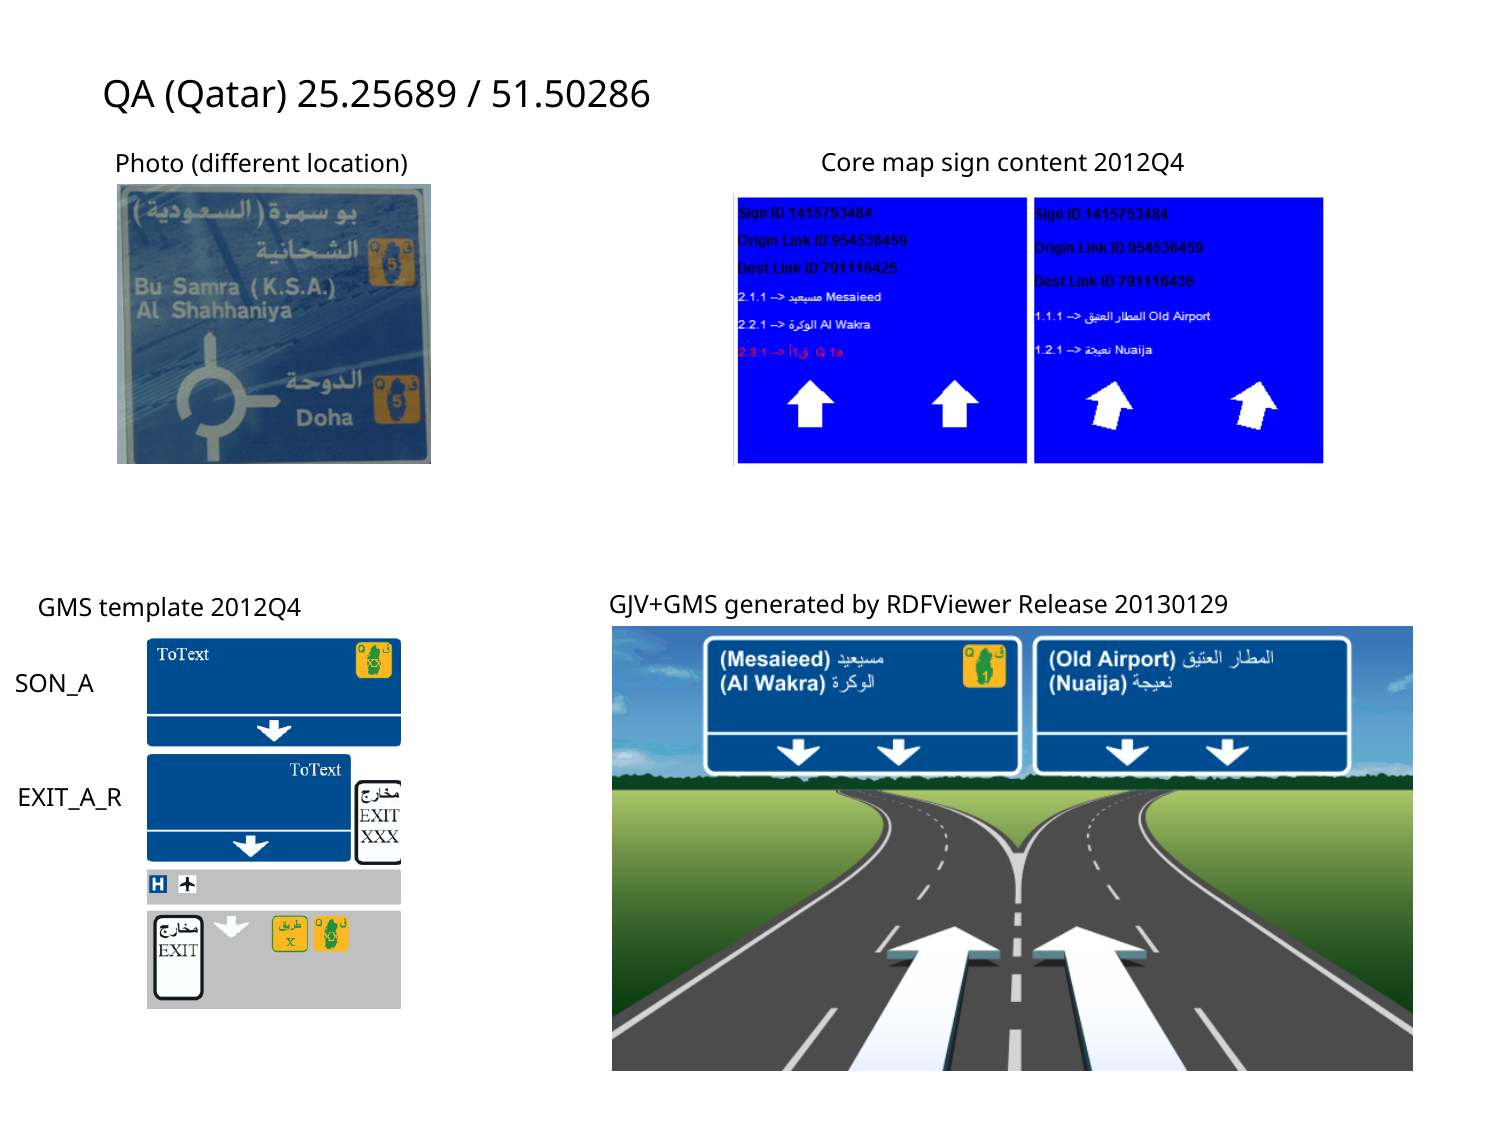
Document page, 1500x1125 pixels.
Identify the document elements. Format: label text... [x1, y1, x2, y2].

picture [146, 635, 402, 1009]
picture [117, 183, 431, 464]
text_box GMS template 2012Q4 [22, 584, 411, 629]
text_box QA (Qatar) 25.25689 / 51.50286 [87, 62, 1225, 123]
text_box Photo (different location) [99, 139, 450, 185]
text_box GJV+GMS generated by RDFViewer Release 20130129 [594, 581, 1322, 627]
picture [732, 193, 1327, 468]
text_box Core map sign content 2012Q4 [806, 138, 1211, 184]
text_box SON_A [0, 660, 122, 706]
text_box EXIT_A_R [2, 774, 141, 820]
picture [612, 626, 1413, 1071]
